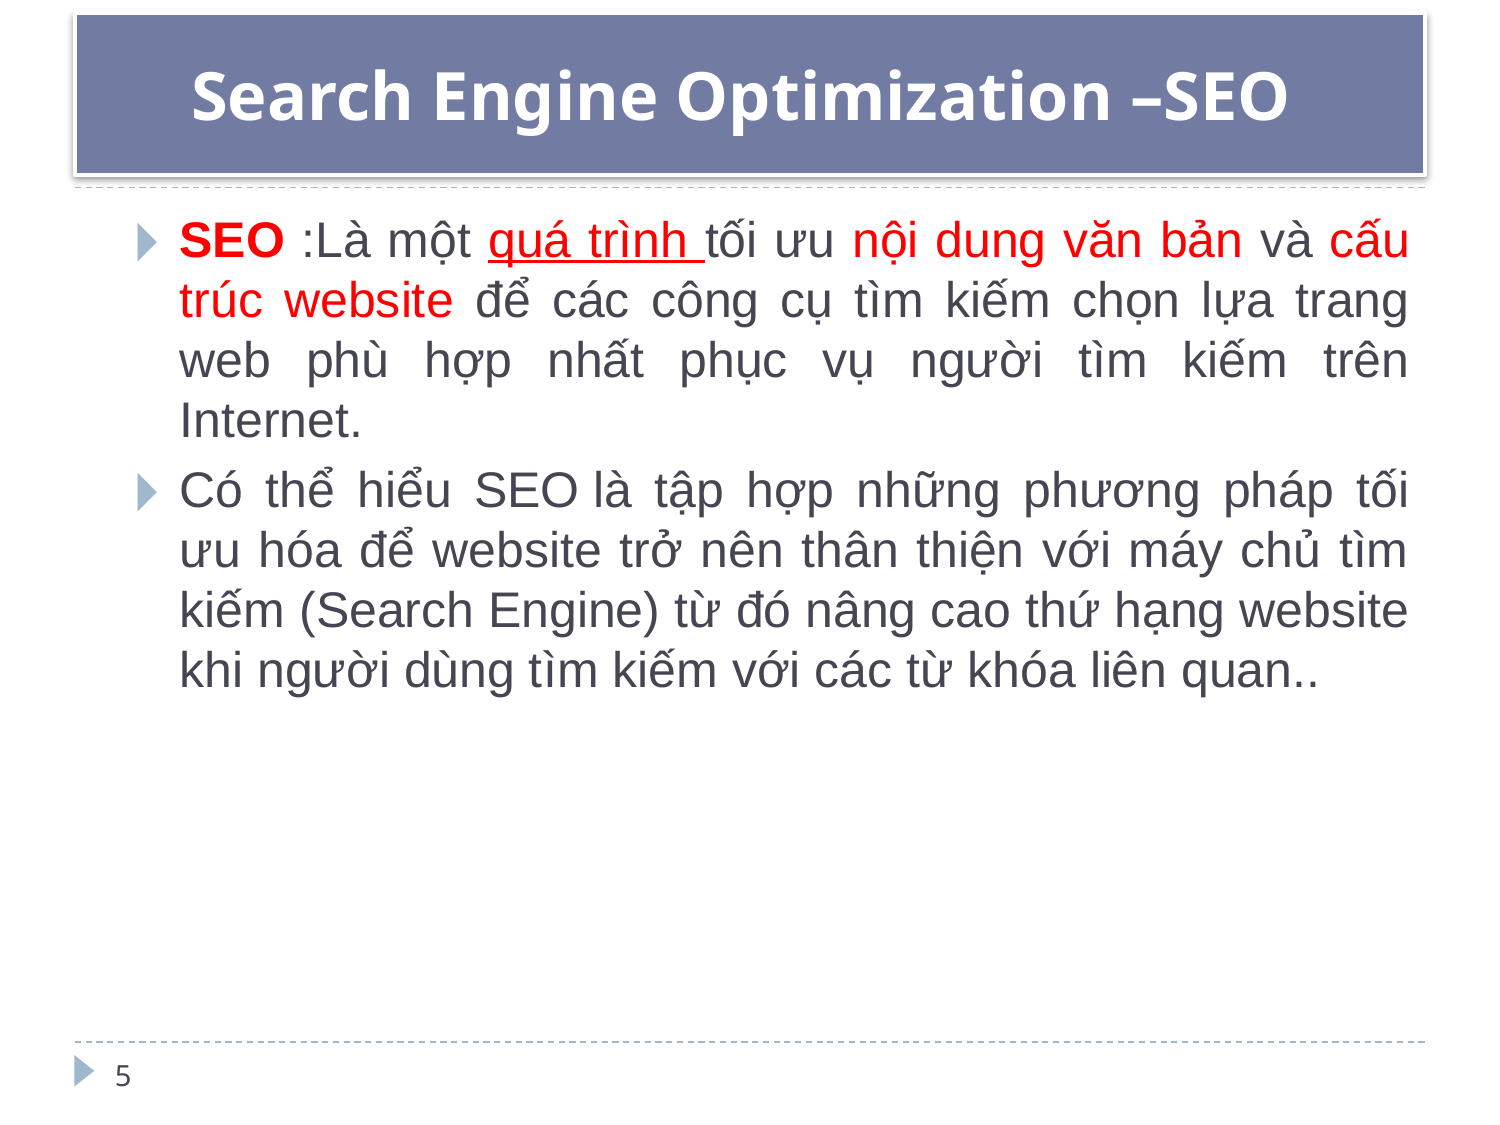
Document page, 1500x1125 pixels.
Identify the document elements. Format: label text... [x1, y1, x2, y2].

title Search Engine Optimization –SEO [75, 12, 1425, 175]
list SEO :Là một quá trình tối ưu nội dung văn bản và cấu trúc website để các công cụ tìm kiếm chọn lựa trang web phù hợp nhất phục vụ người tìm kiếm trên Internet. Có thể hiểu SEO là tập hợp những phương pháp tối ưu hóa để website trở nên thân thiện với máy chủ tìm kiếm (Search Engine) từ đó nâng cao thứ hạng website khi người dùng tìm kiếm với các từ khóa liên quan.. [75, 200, 1425, 1010]
slide_number 5 [99, 1050, 425, 1110]
